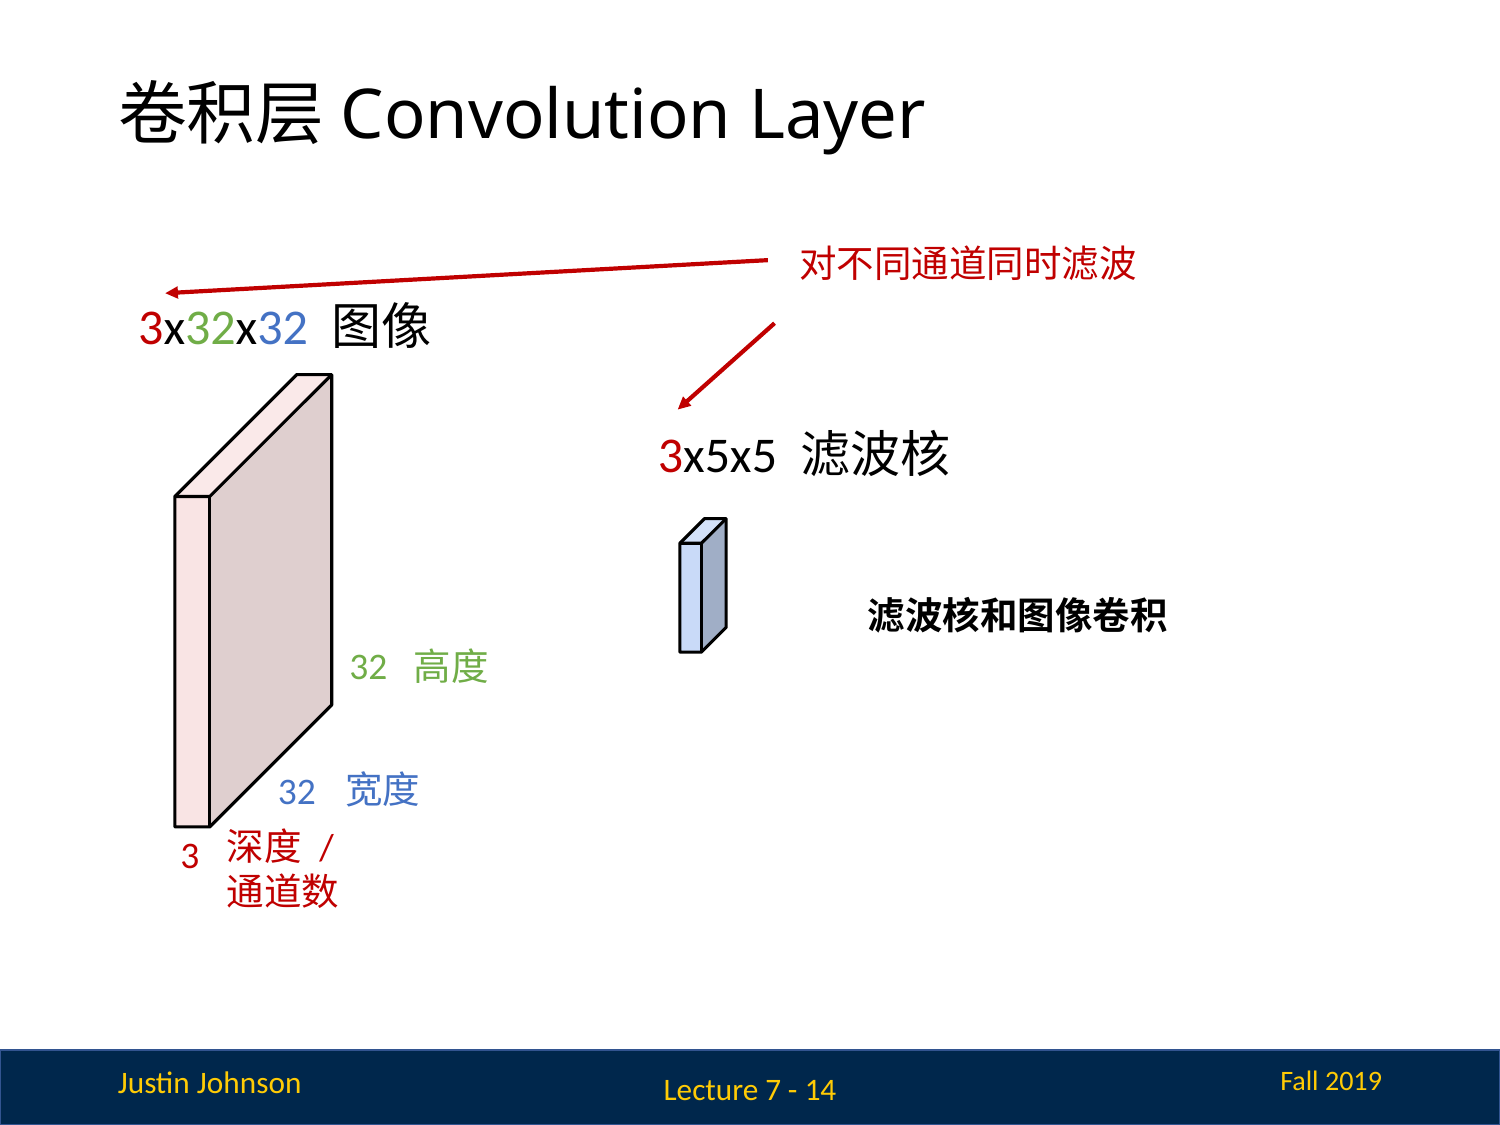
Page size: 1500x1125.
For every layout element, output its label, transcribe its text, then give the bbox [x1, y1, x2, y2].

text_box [677, 323, 775, 410]
text_box 2x6x28x28 批量输出 [175, 375, 331, 496]
text_box 3x5x5 滤波核 [642, 407, 975, 484]
text_box 3 [165, 815, 211, 882]
title 卷积层Convolution Layer [103, 59, 1397, 173]
text_box 对不同通道同时滤波 [784, 224, 1323, 337]
text_box 宽度 [330, 750, 449, 816]
text_box [680, 519, 725, 543]
text_box 滤波核和图像卷积 [852, 576, 1472, 738]
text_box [165, 260, 768, 294]
table_cell [210, 377, 331, 815]
text_box [174, 374, 332, 815]
text_box 高度 [405, 634, 540, 696]
text_box 32 [262, 751, 330, 807]
text_box [679, 518, 727, 653]
slide_number Lecture 7 - 14 [547, 1057, 953, 1118]
text_box 32 [331, 631, 405, 697]
text_box 深度 / 通道数 [211, 807, 398, 923]
text_box 3x32x32 图像 [123, 279, 466, 357]
table_header [702, 520, 726, 651]
